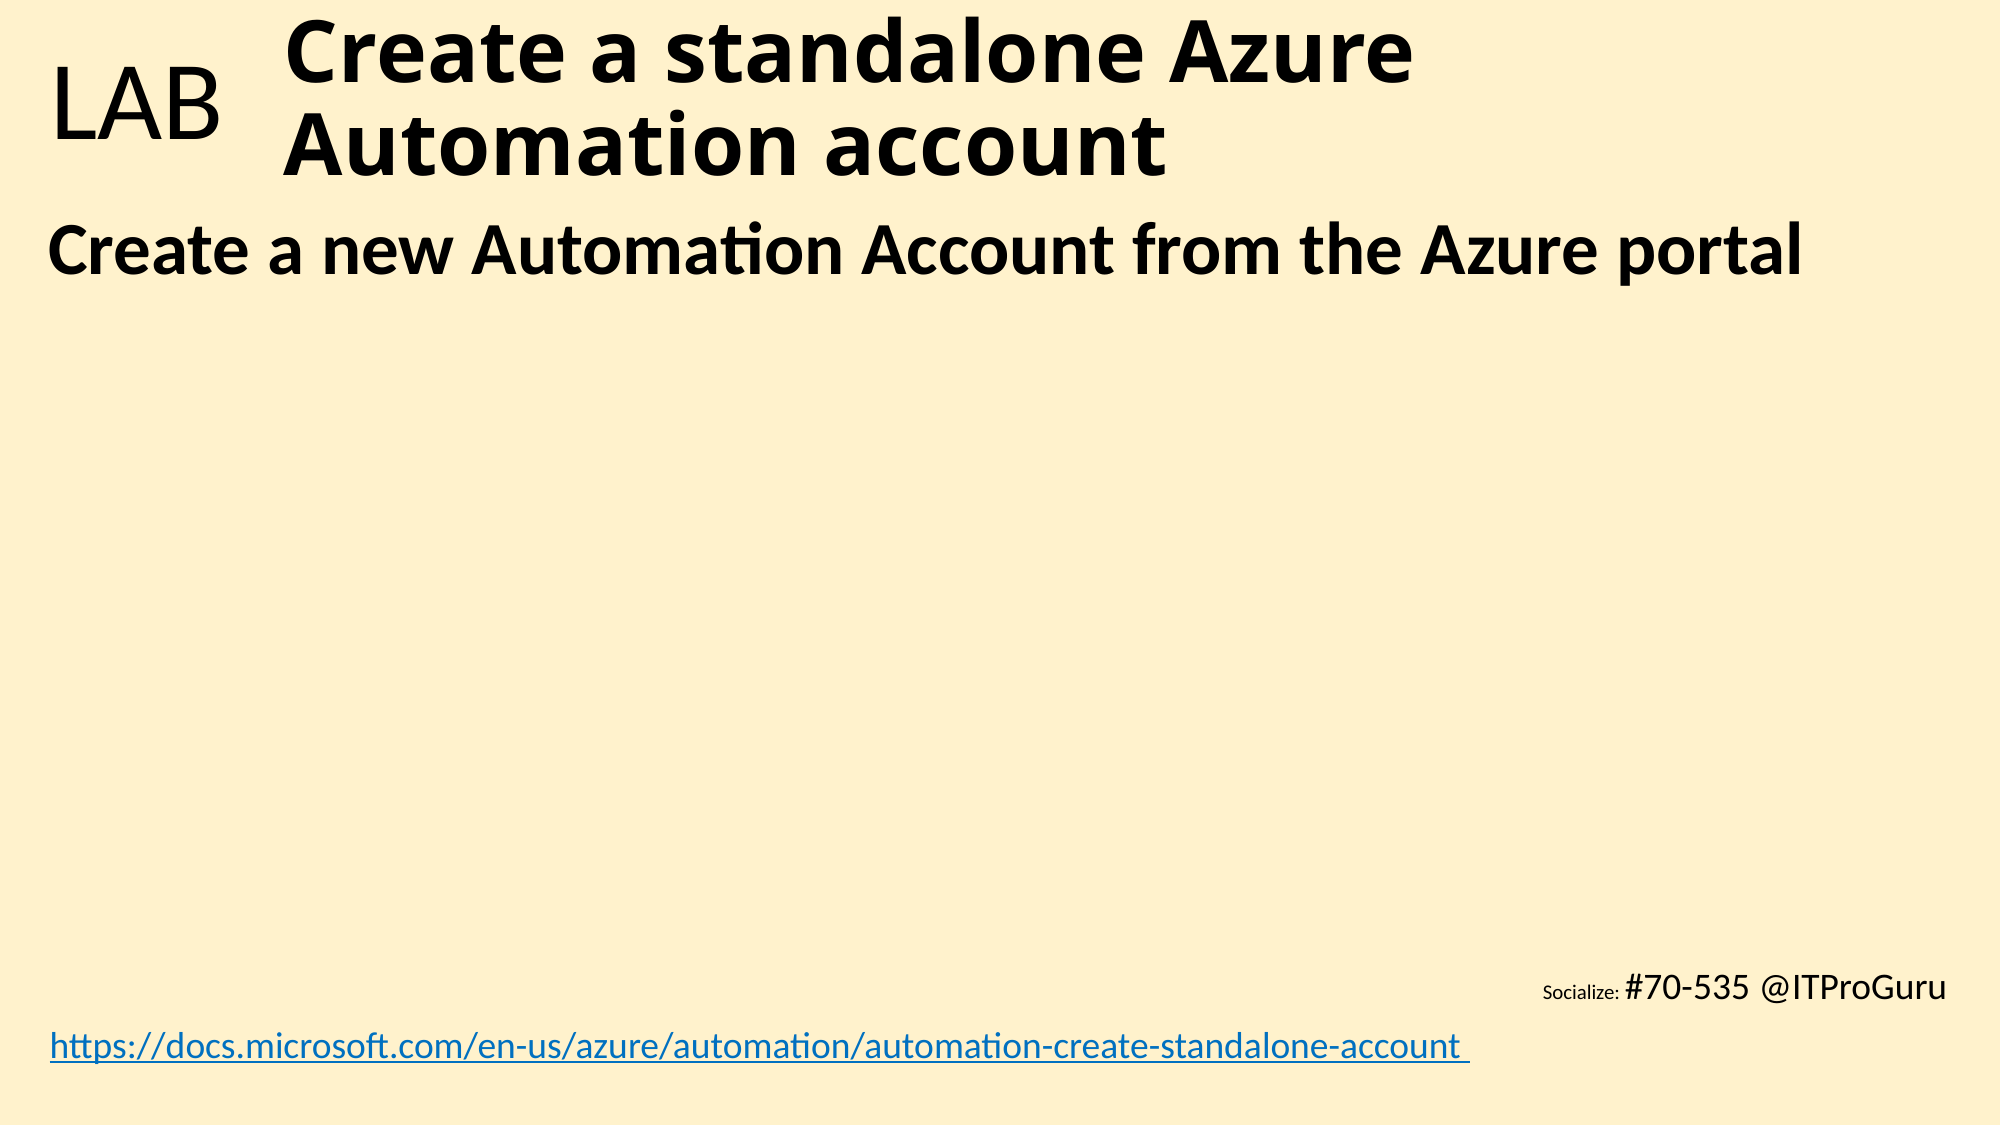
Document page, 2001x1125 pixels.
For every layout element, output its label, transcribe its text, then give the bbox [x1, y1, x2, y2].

title Create a standalone Azure Automation account [269, 0, 1966, 202]
list Create a new Automation Account from the Azure portal [33, 202, 1966, 1012]
list https://docs.microsoft.com/en-us/azure/automation/automation-create-standalone-account [34, 1018, 1966, 1118]
